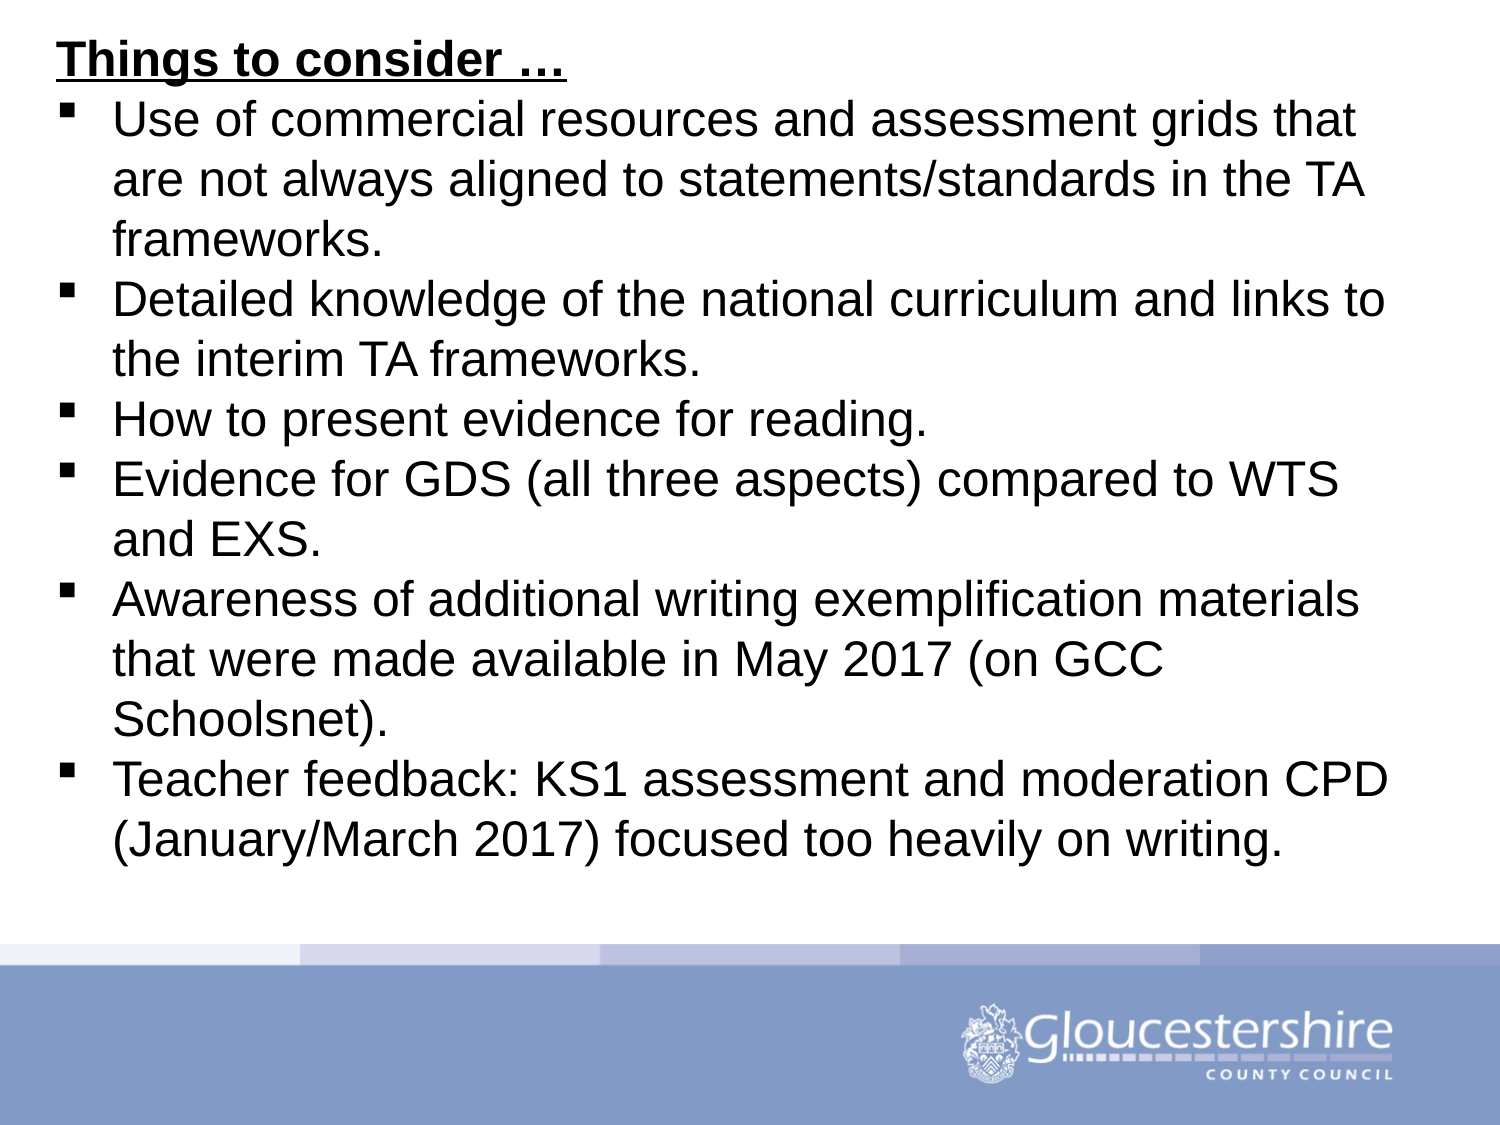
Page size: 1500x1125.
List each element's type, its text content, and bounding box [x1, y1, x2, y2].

picture [0, 0, 1500, 1125]
text_box Things to consider … Use of commercial resources and assessment grids that are not always aligned to statements/standards in the TA frameworks. Detailed knowledge of the national curriculum and links to the interim TA frameworks. How to present evidence for reading. Evidence for GDS (all three aspects) compared to WTS and EXS. Awareness of additional writing exemplification materials that were made available in May 2017 (on GCC Schoolsnet). Teacher feedback: KS1 assessment and moderation CPD (January/March 2017) focused too heavily on writing. [41, 19, 1447, 874]
